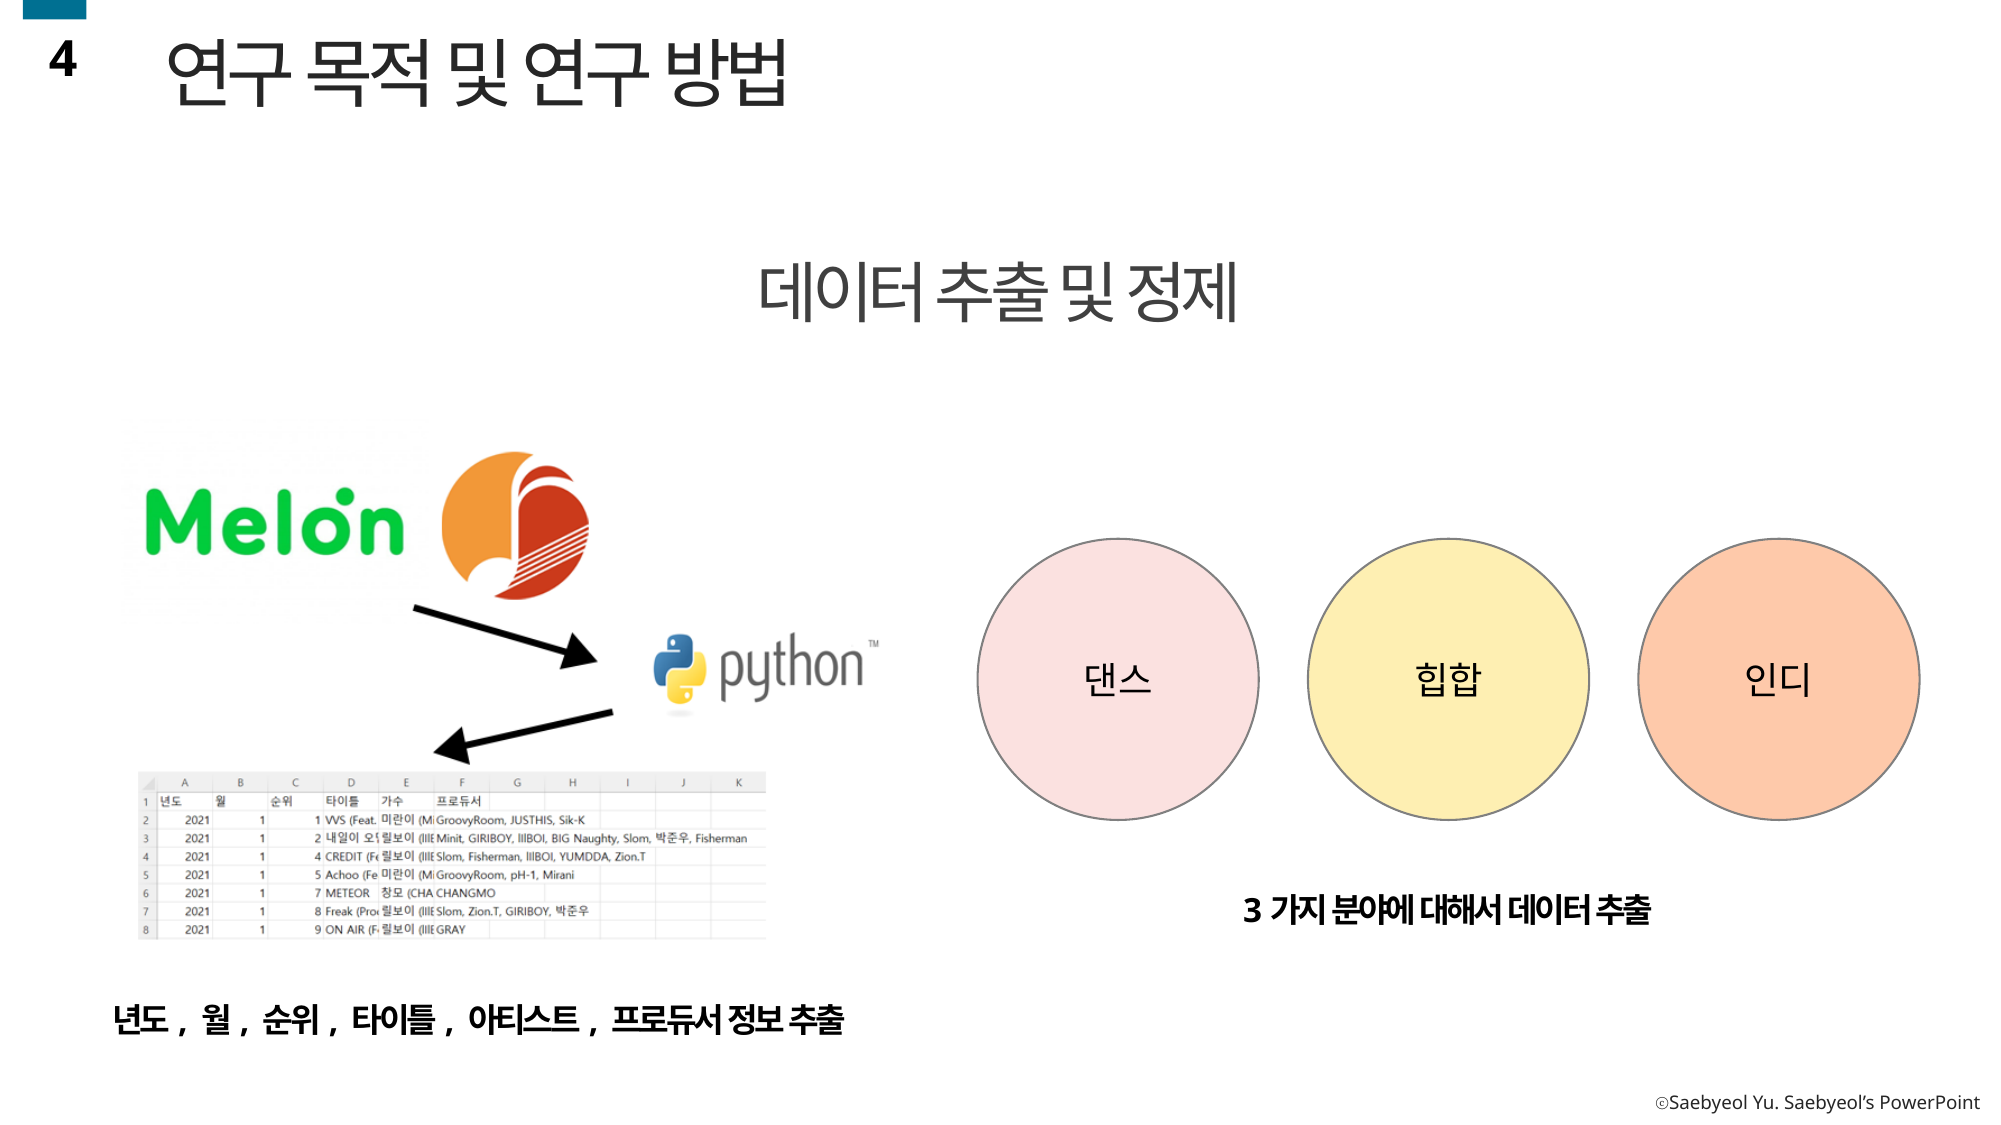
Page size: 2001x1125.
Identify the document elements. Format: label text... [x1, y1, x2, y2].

text_box 년도, 월, 순위, 타이틀, 아티스트, 프로듀서 정보 추출 [3, 991, 956, 1047]
picture [63, 399, 960, 960]
text_box 댄스 [976, 537, 1260, 822]
text_box 4 [33, 19, 93, 95]
text_box 인디 [1637, 537, 1921, 822]
text_box 데이터 추출 및 정제 [742, 243, 1258, 338]
text_box [22, 0, 87, 21]
text_box 연구 목적 및 연구 방법 [149, 19, 810, 125]
text_box 힙합 [1306, 537, 1591, 822]
text_box 3가지 분야에 대해서 데이터 추출 [972, 881, 1925, 937]
